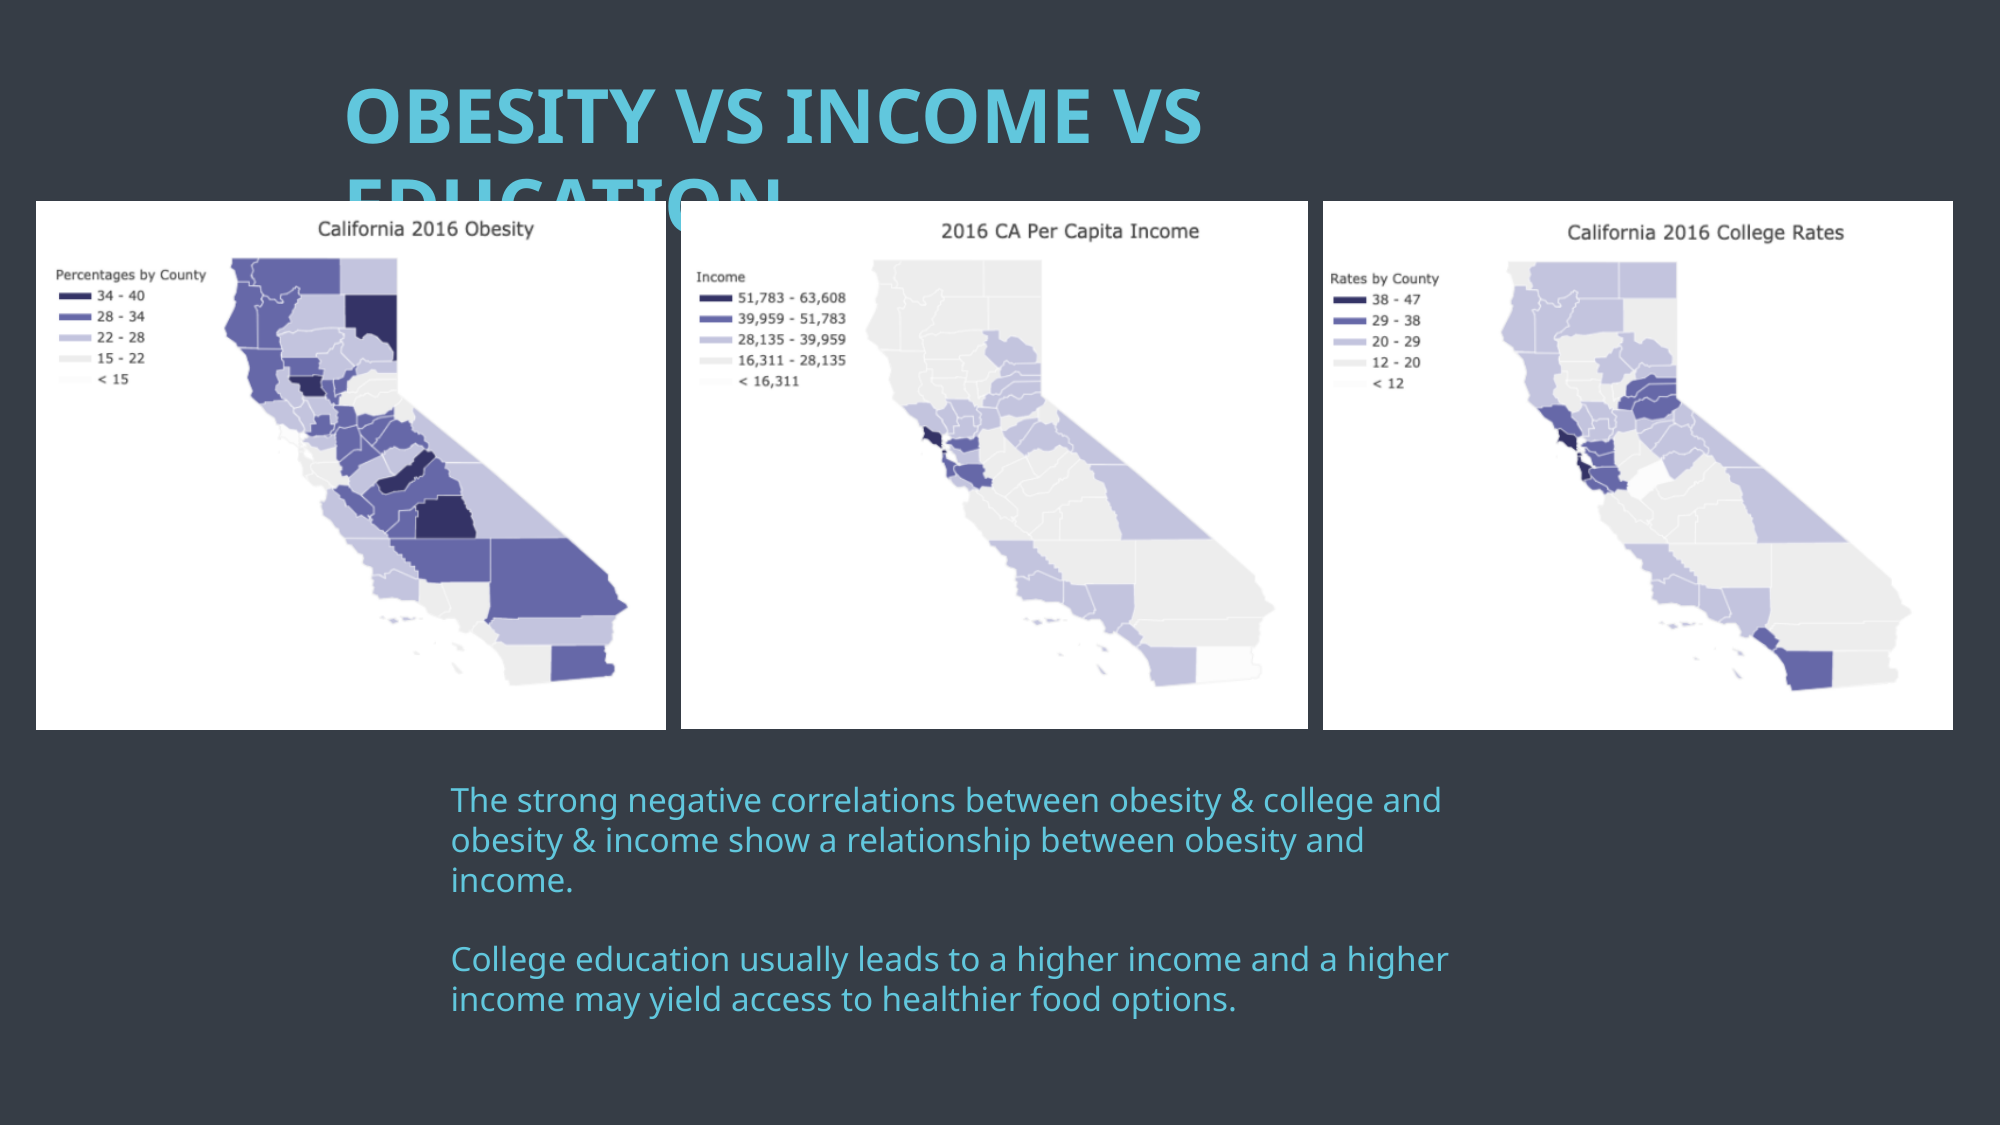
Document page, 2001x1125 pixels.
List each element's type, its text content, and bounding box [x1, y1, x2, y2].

text_box The strong negative correlations between obesity & college and obesity & income show a relationship between obesity and income. College education usually leads to a higher income and a higher income may yield access to healthier food options. [435, 771, 1504, 1071]
picture [35, 201, 666, 730]
picture [1323, 201, 1953, 730]
picture [680, 201, 1308, 729]
text_box OBESITY VS INCOME VS EDUCATION [328, 60, 1671, 256]
